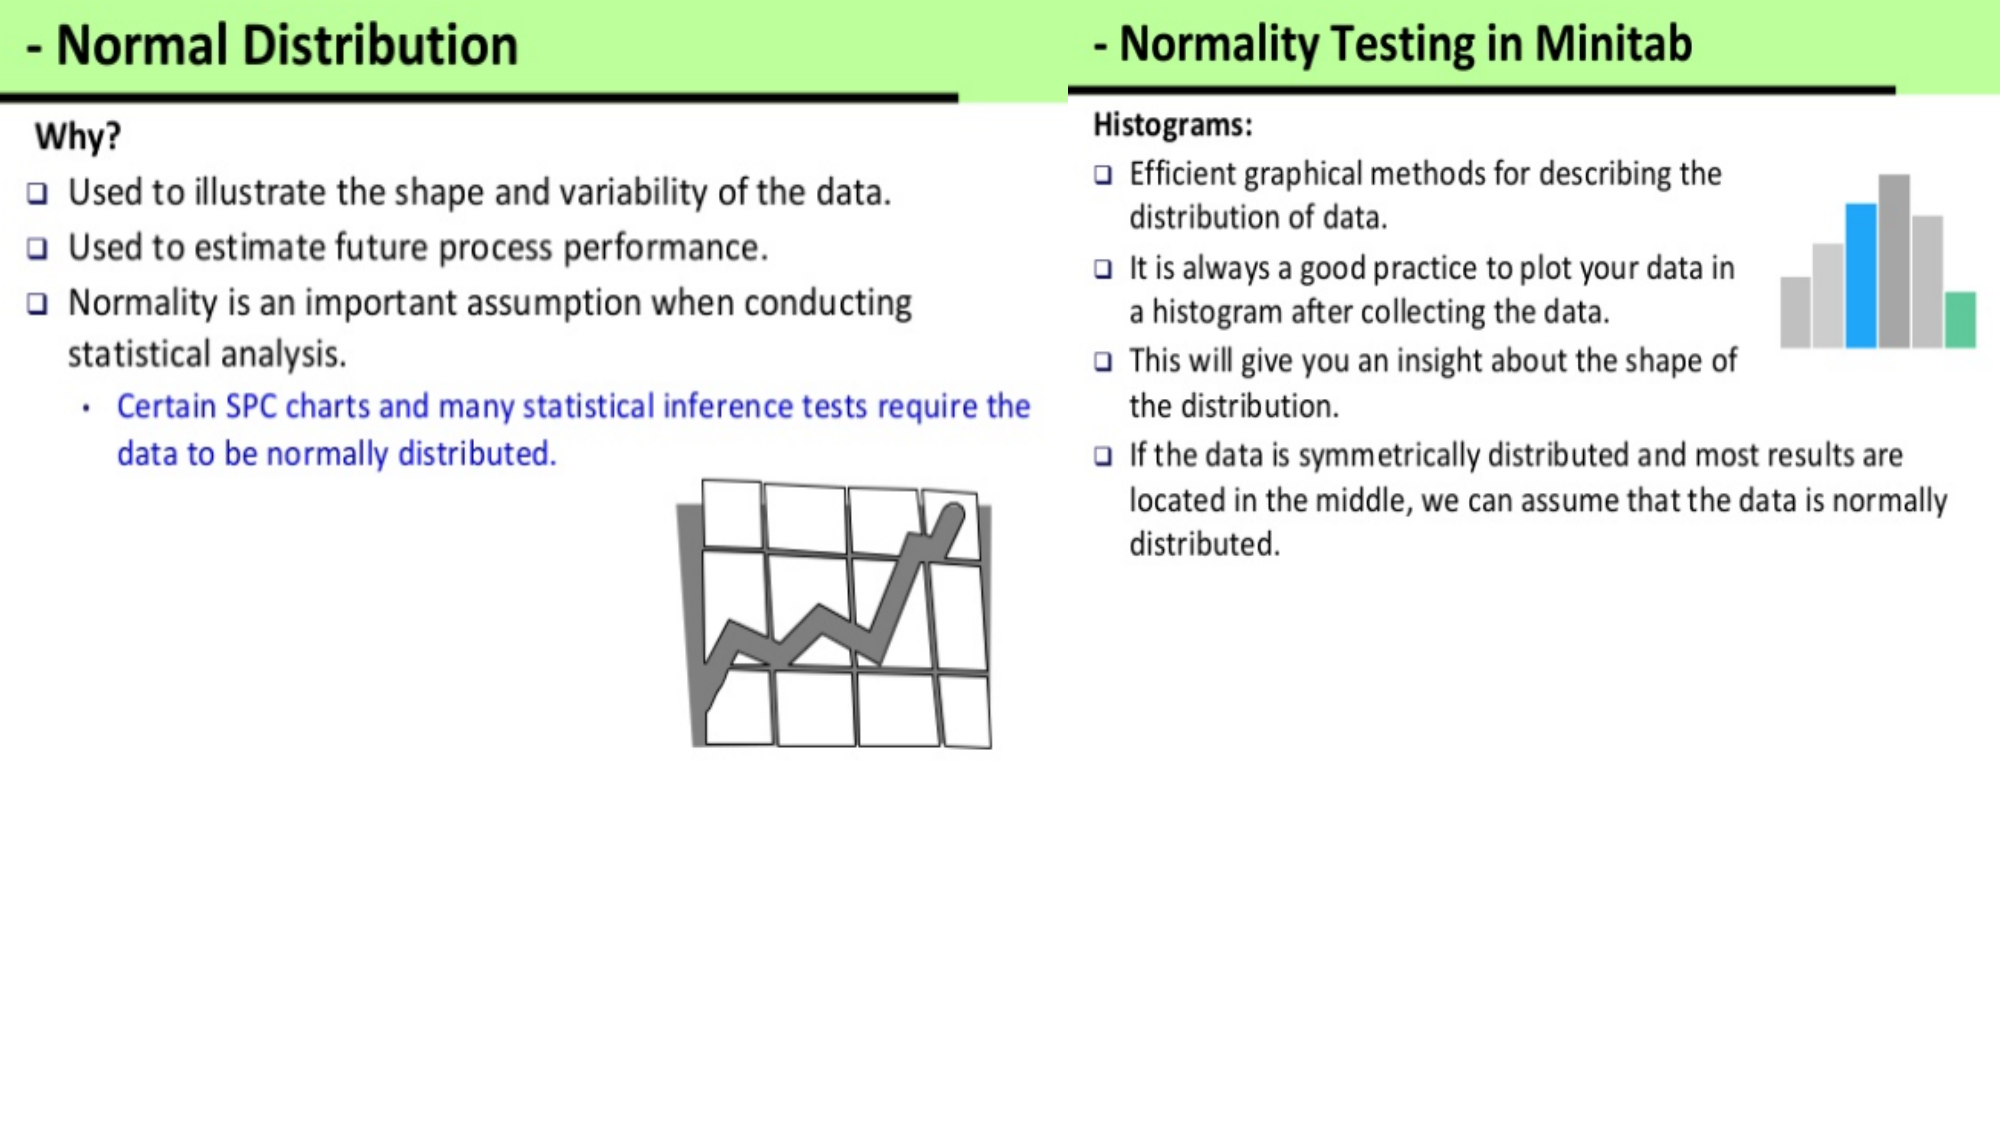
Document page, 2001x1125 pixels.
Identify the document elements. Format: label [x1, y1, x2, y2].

picture [0, 0, 2000, 766]
